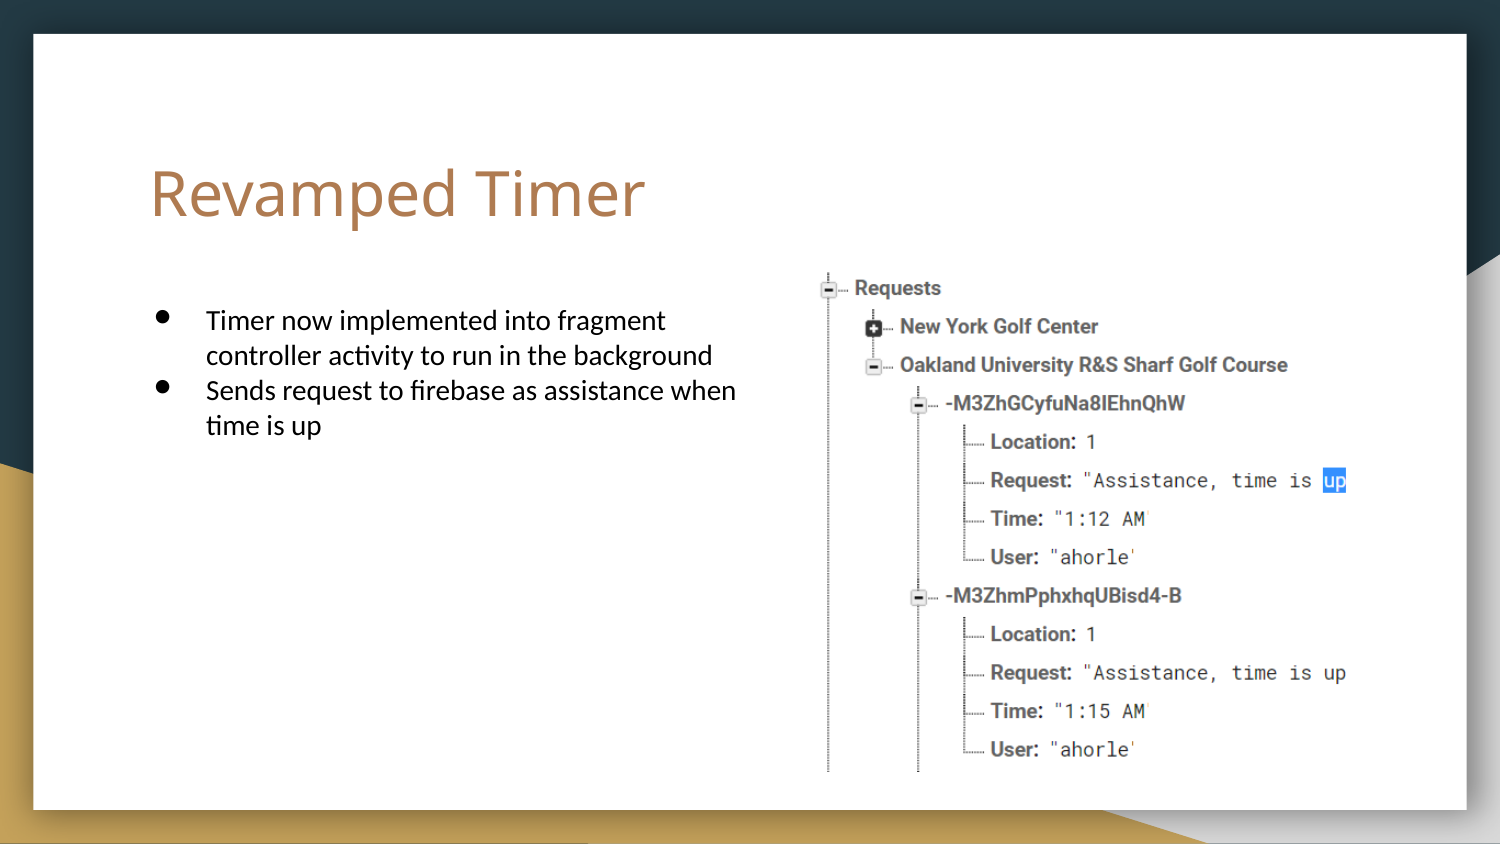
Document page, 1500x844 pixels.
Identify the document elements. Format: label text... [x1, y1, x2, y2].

title Revamped Timer [134, 138, 1366, 296]
picture [812, 272, 1414, 772]
text_box Timer now implemented into fragment controller activity to run in the background Sends request to firebase as assistance when time is up [116, 286, 771, 725]
